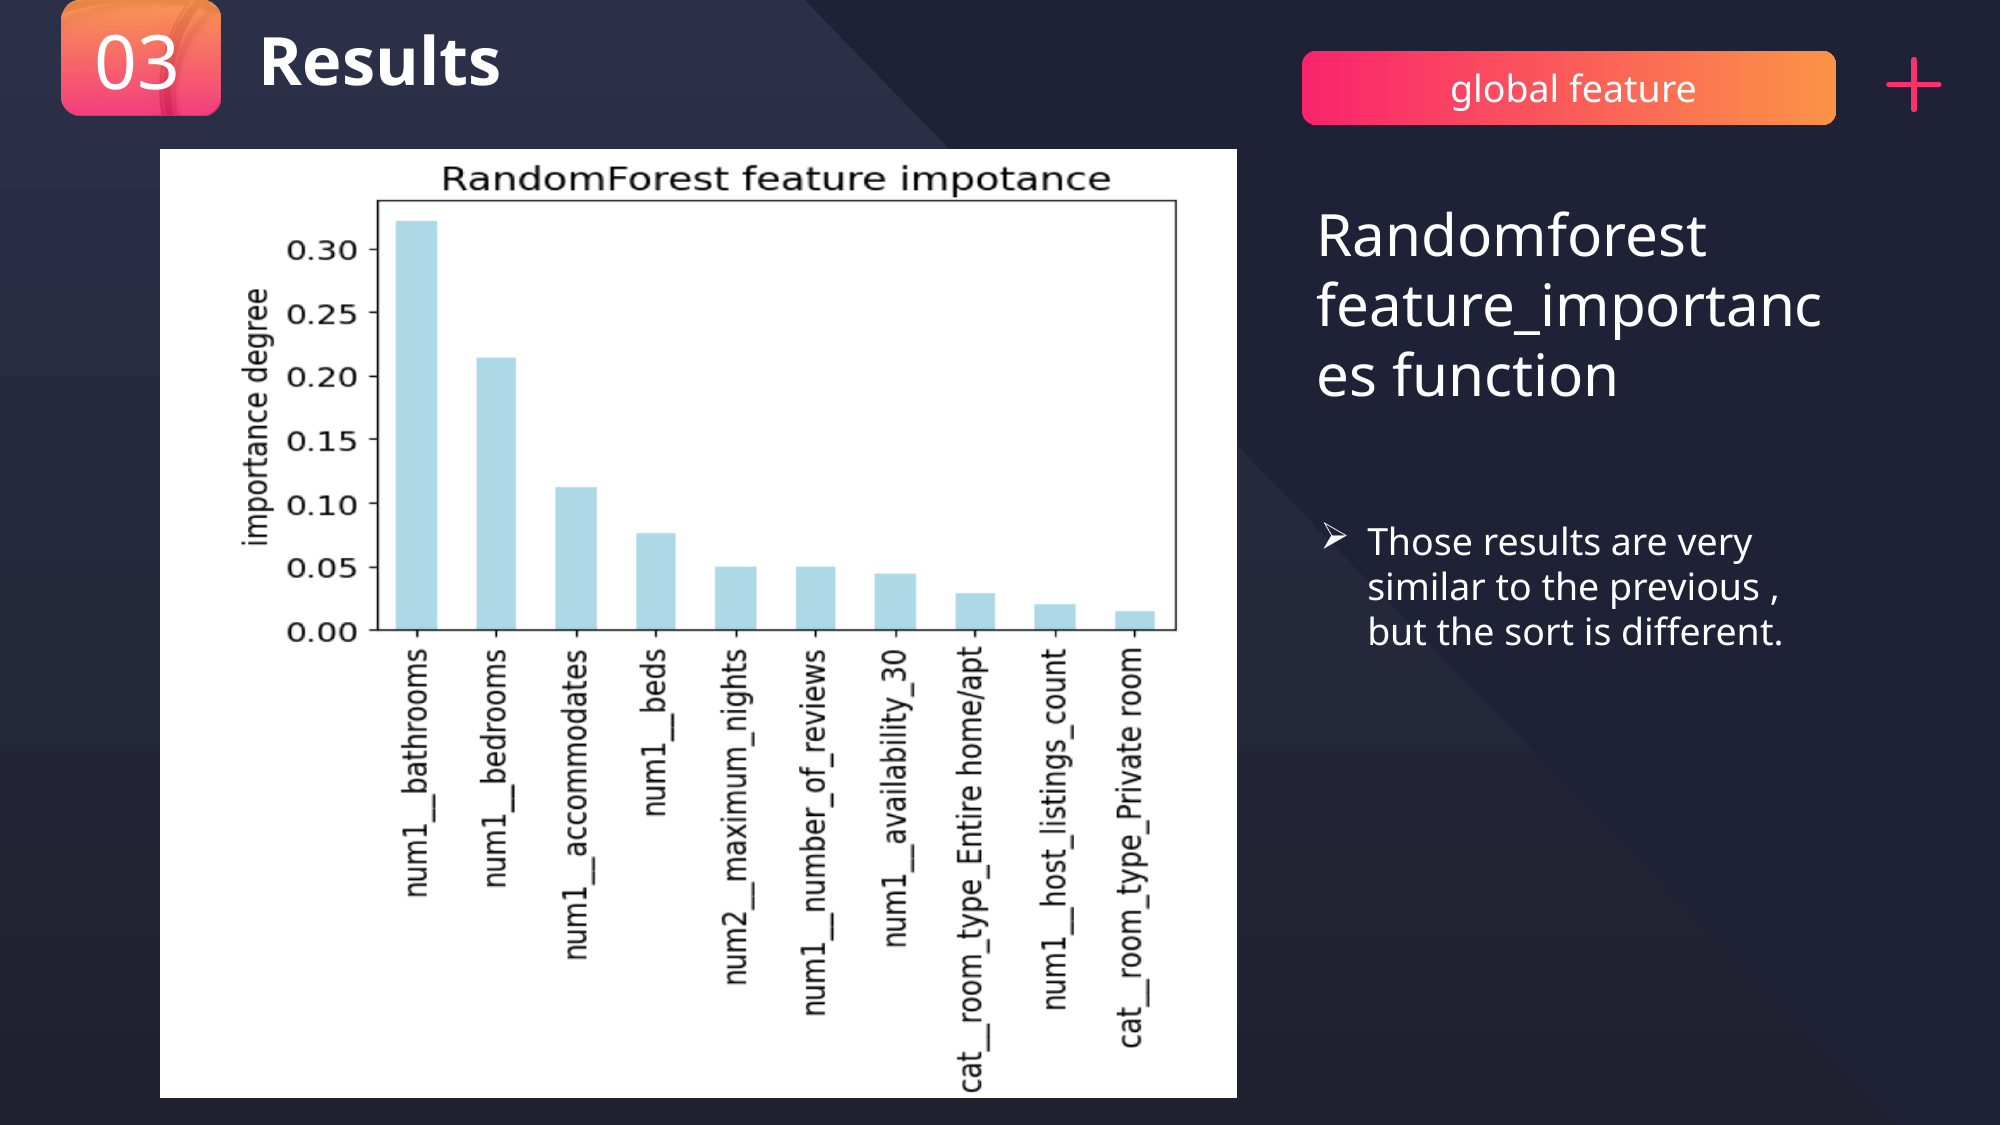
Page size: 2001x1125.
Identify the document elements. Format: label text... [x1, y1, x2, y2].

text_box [1889, 59, 1939, 110]
text_box Those results are very similar to the previous , but the sort is different. [1305, 511, 1850, 661]
text_box Randomforest feature_importances function [1301, 191, 1868, 416]
picture [160, 149, 1237, 1098]
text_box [54, 0, 1361, 119]
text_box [1301, 50, 1836, 125]
